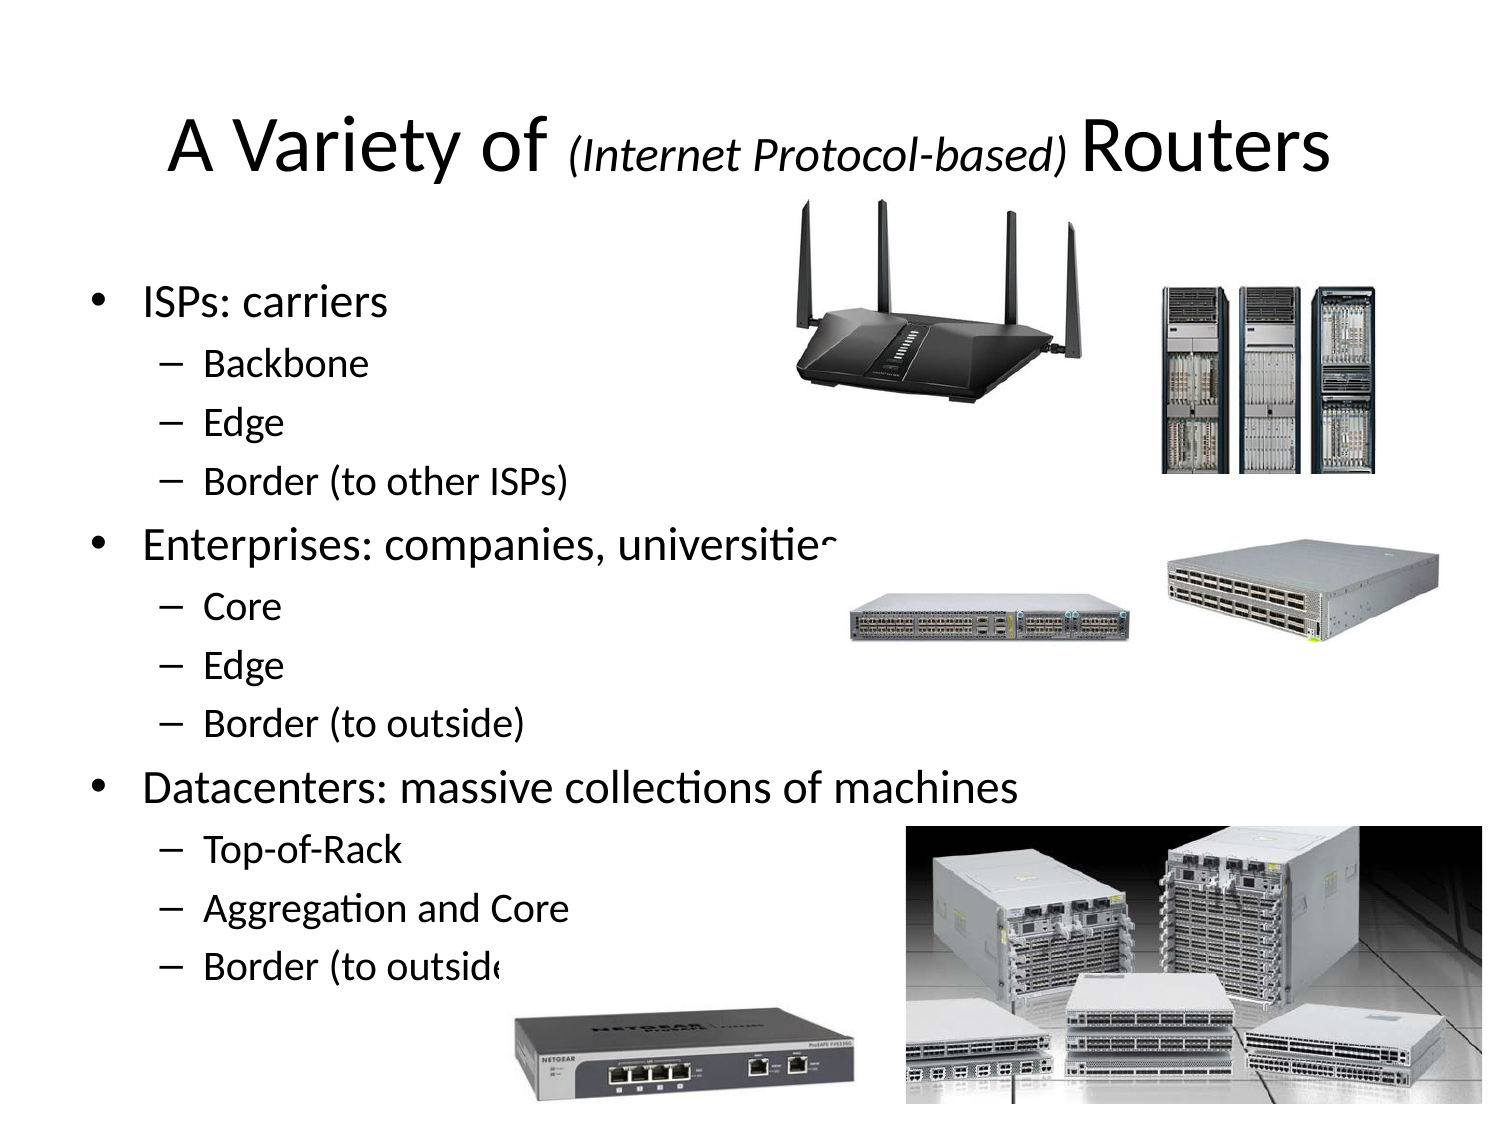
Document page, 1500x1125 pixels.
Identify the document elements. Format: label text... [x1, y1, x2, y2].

picture [822, 279, 1464, 690]
title A Variety of (Internet Protocol-based) Routers [75, 45, 1425, 233]
picture [784, 199, 1096, 407]
list ISPs: carriers Backbone Edge Border (to other ISPs) Enterprises: companies, universities Core Edge Border (to outside) Datacenters: massive collections of machines Top-of-Rack Aggregation and Core Border (to outside) [75, 262, 1425, 1005]
picture [905, 826, 1483, 1105]
picture [498, 937, 868, 1125]
